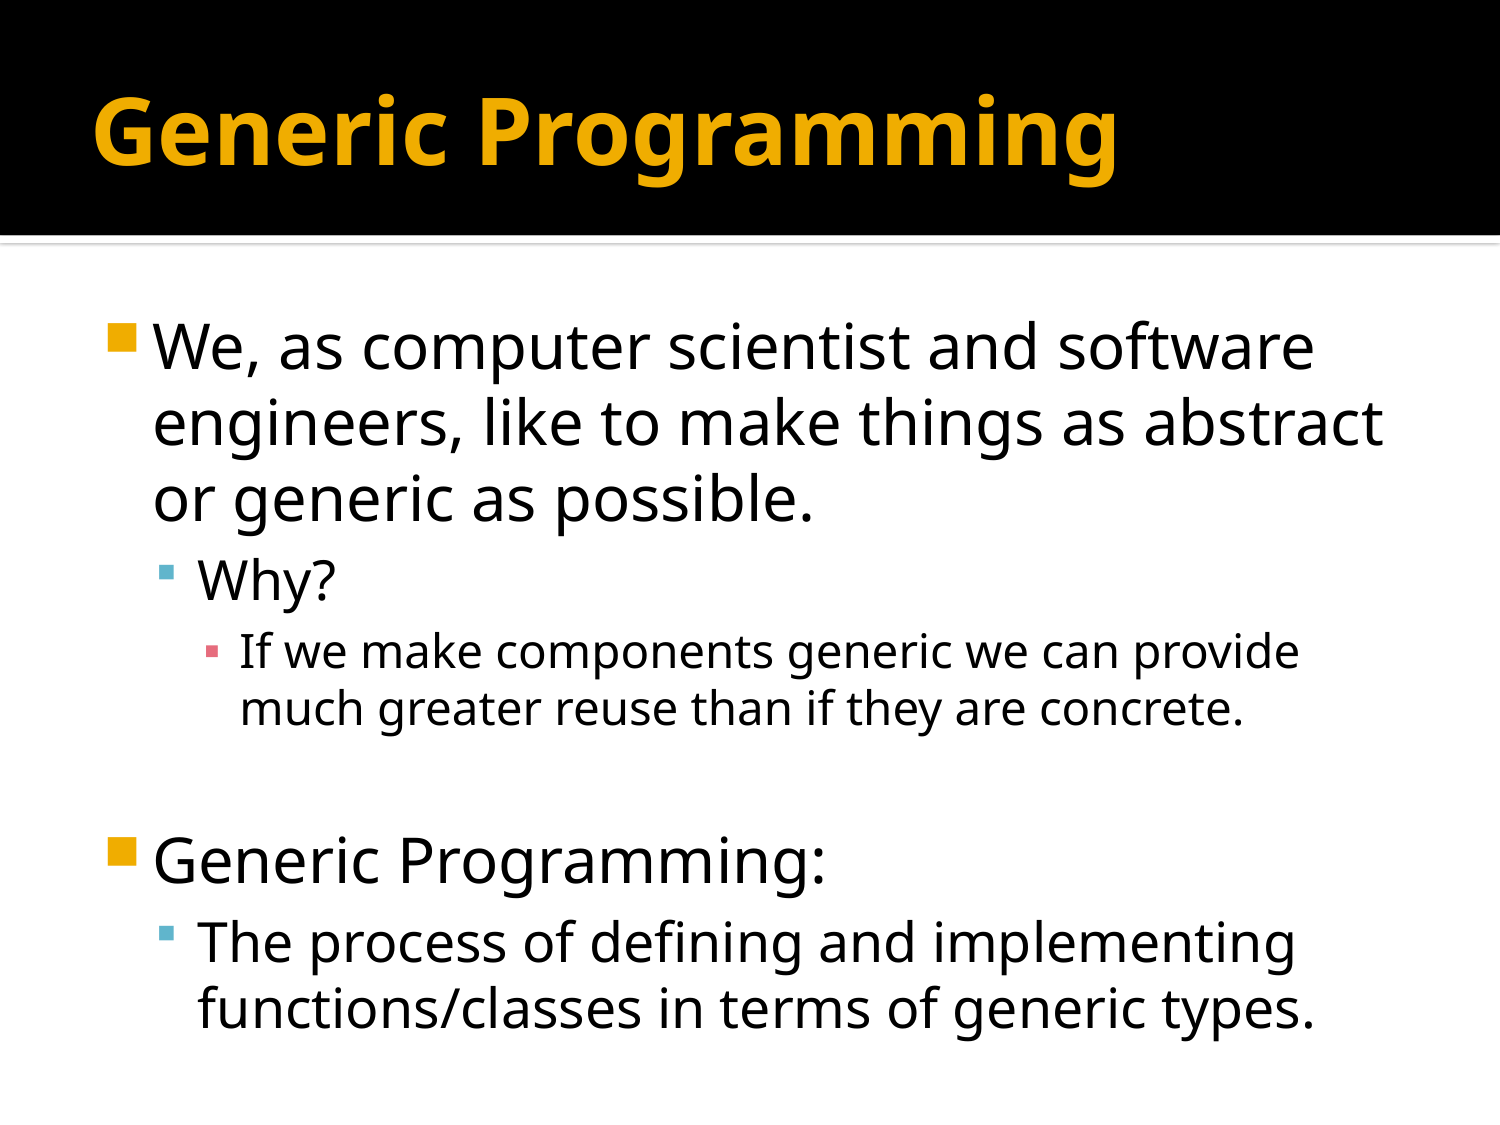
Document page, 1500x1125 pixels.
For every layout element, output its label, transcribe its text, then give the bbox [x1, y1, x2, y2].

title Generic Programming [75, 25, 1425, 231]
list We, as computer scientist and software engineers, like to make things as abstract or generic as possible. Why? If we make components generic we can provide much greater reuse than if they are concrete. Generic Programming: The process of defining and implementing functions/classes in terms of generic types. [75, 291, 1425, 1050]
